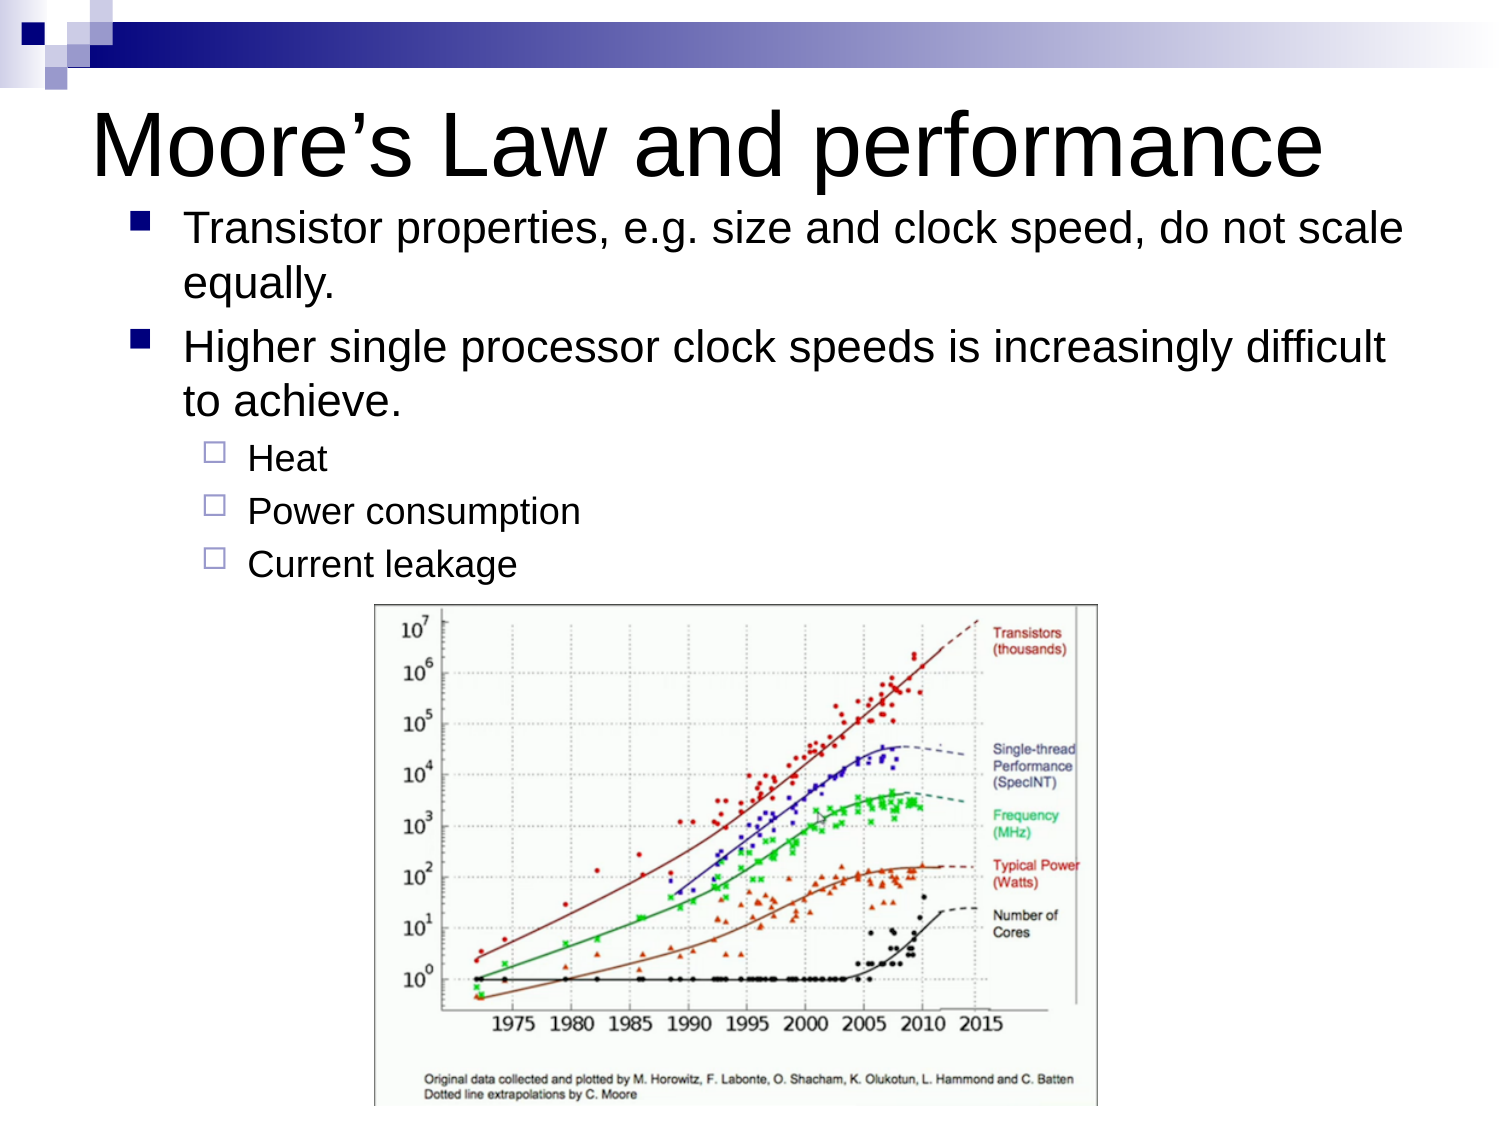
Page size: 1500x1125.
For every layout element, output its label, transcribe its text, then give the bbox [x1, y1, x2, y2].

list Transistor properties, e.g. size and clock speed, do not scale equally. Higher single processor clock speeds is increasingly difficult to achieve. Heat Power consumption Current leakage [112, 190, 1447, 595]
title Moore’s Law and performance [75, 75, 1425, 205]
picture [373, 603, 1098, 1106]
